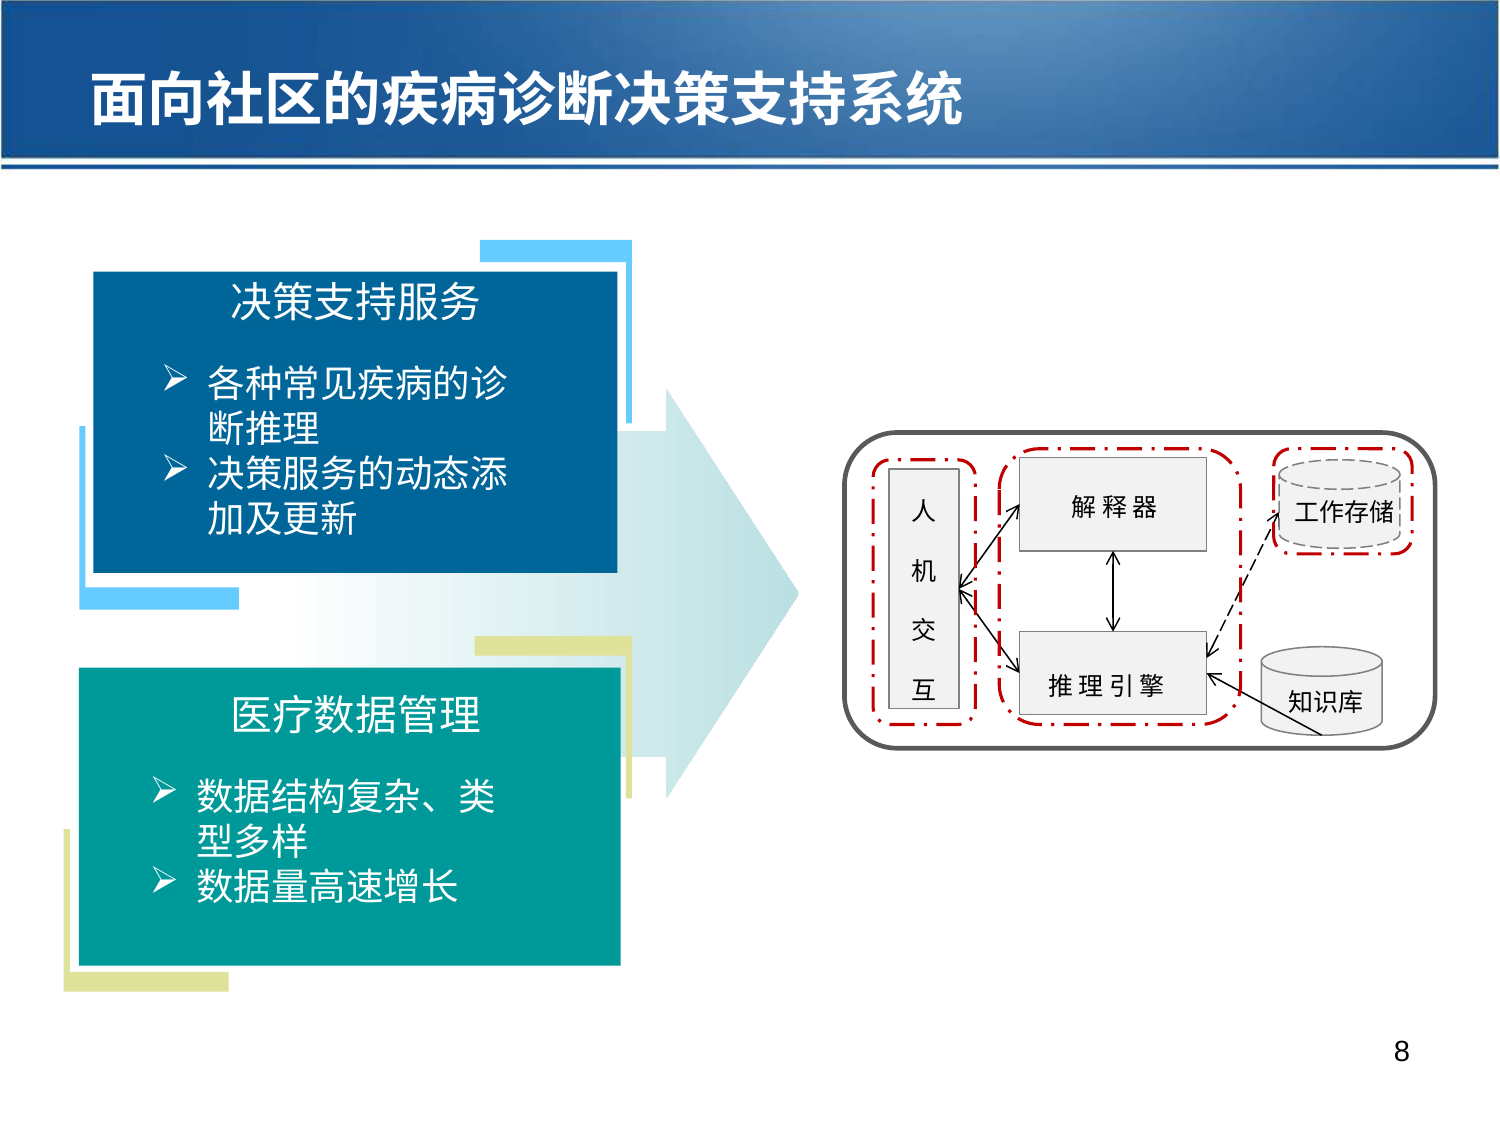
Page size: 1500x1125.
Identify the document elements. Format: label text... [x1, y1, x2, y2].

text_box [63, 635, 633, 992]
text_box 面向社区的疾病诊断决策支持系统 [74, 54, 1425, 151]
text_box [1261, 646, 1383, 707]
text_box [999, 448, 1241, 725]
picture [0, 0, 1500, 1125]
text_box 知识库 [1273, 679, 1384, 724]
text_box [1305, 724, 1381, 736]
slide_number 8 [1074, 1024, 1426, 1103]
text_box [844, 432, 1436, 749]
text_box [1273, 448, 1413, 554]
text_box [1206, 672, 1262, 692]
text_box [1261, 704, 1319, 736]
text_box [1206, 511, 1280, 659]
text_box [873, 459, 976, 725]
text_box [78, 239, 632, 611]
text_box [958, 503, 1020, 588]
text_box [958, 588, 1020, 674]
text_box [285, 389, 799, 799]
